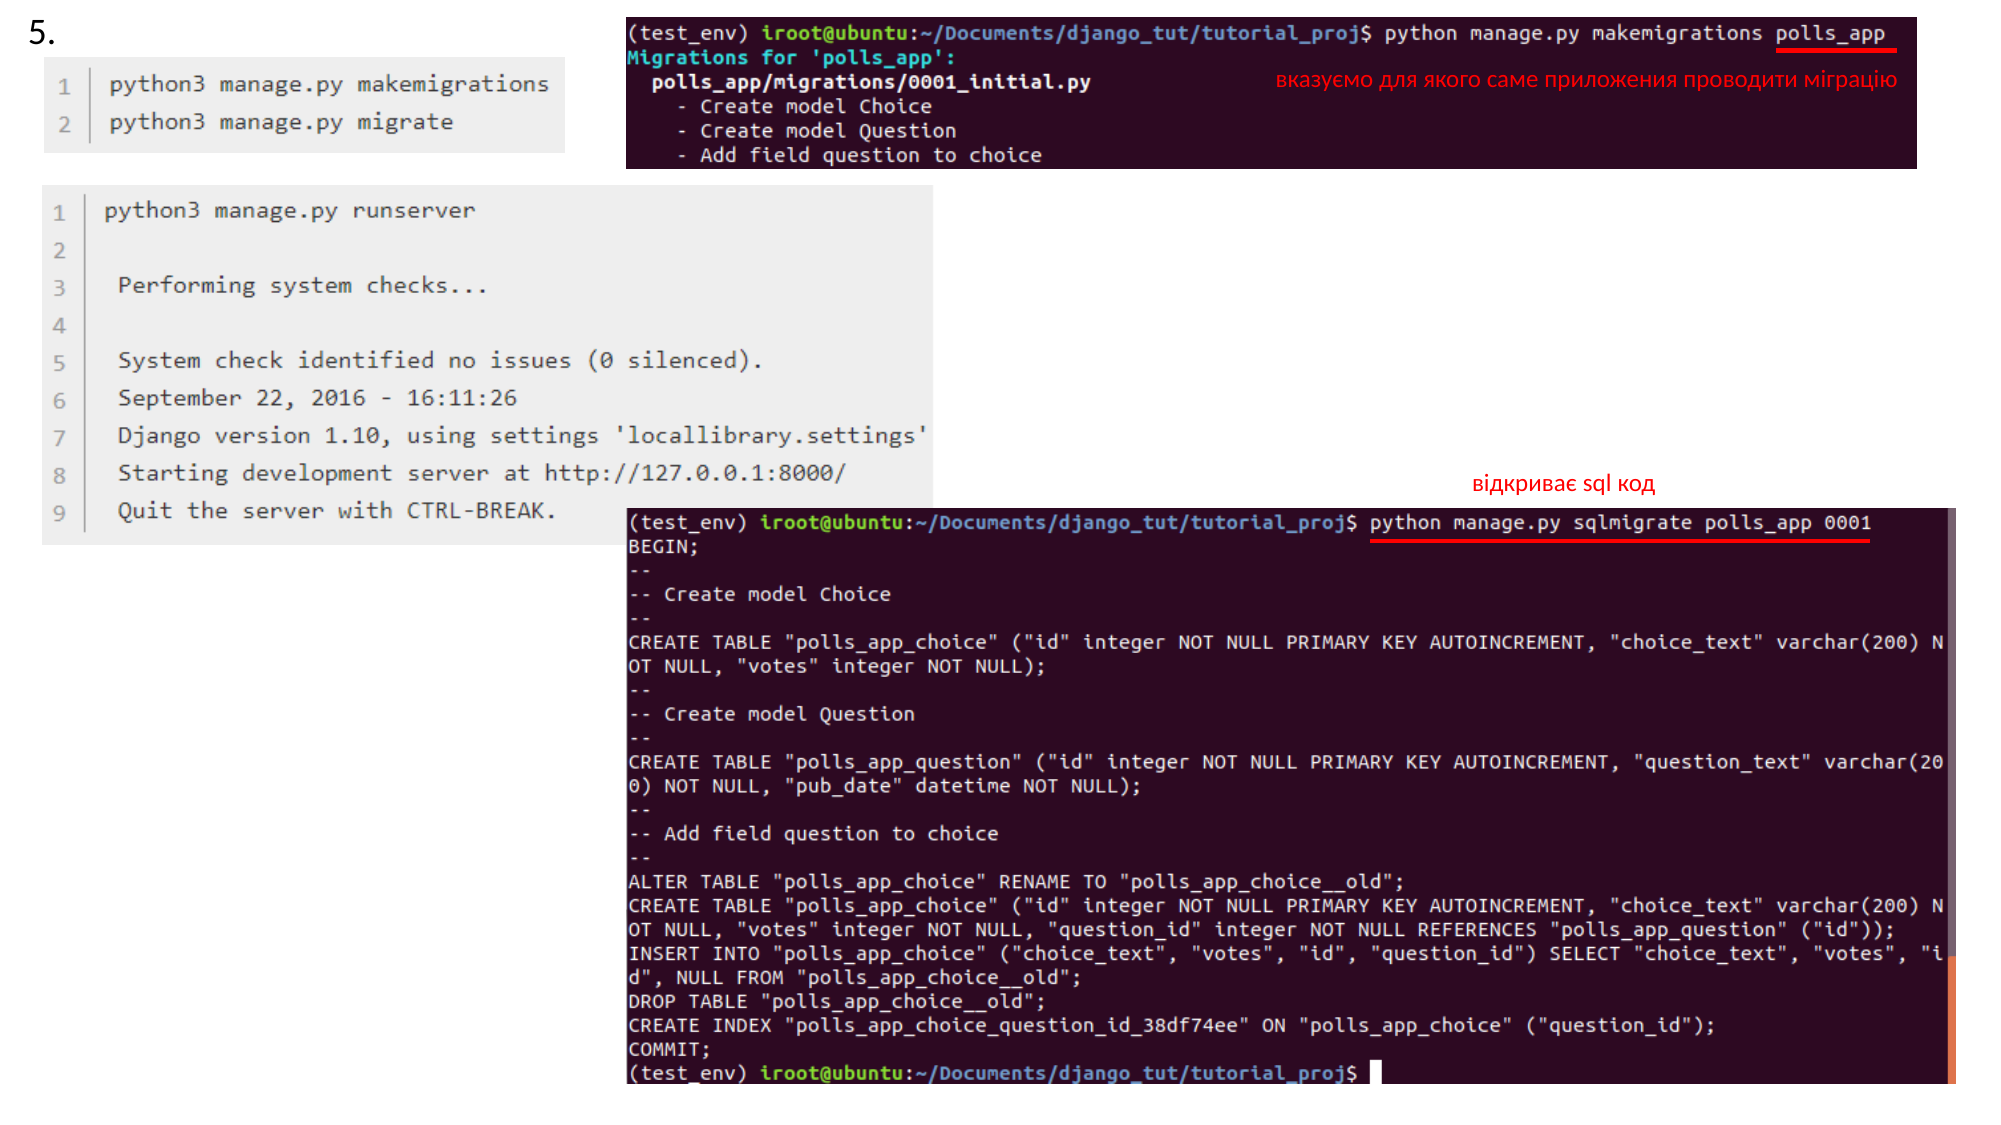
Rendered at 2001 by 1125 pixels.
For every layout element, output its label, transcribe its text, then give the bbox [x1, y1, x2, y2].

picture [44, 57, 566, 153]
picture [42, 185, 1956, 1084]
text_box відкриває sql код [1457, 459, 1676, 504]
picture [626, 16, 1918, 169]
text_box 5. [13, 0, 72, 60]
